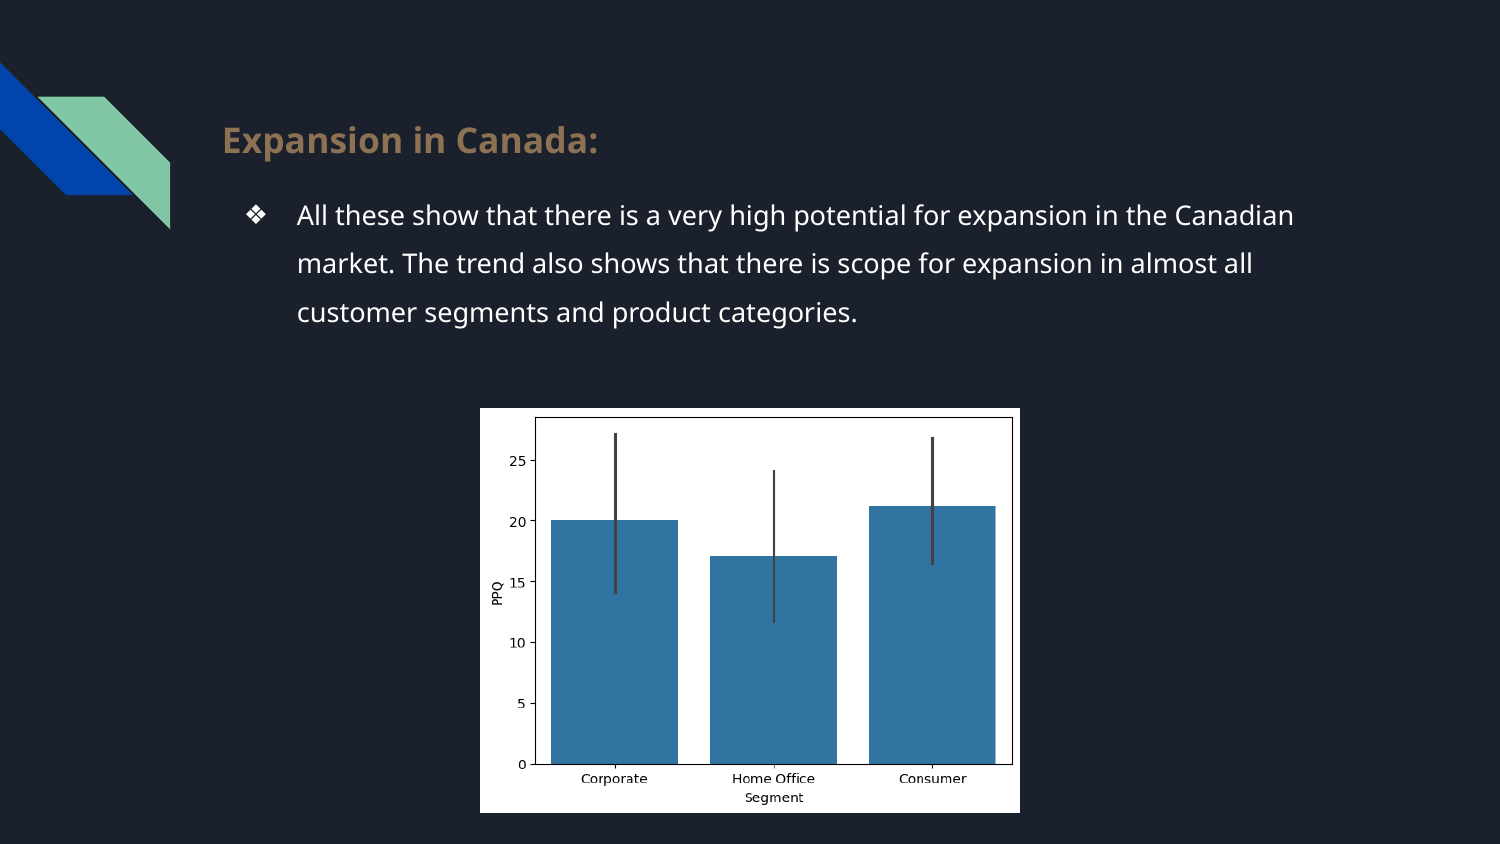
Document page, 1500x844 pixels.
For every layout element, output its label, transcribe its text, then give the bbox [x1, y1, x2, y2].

list Expansion in Canada: All these show that there is a very high potential for expansion in the Canadian market. The trend also shows that there is scope for expansion in almost all customer segments and product categories. [206, 82, 1362, 604]
picture [480, 407, 1020, 814]
